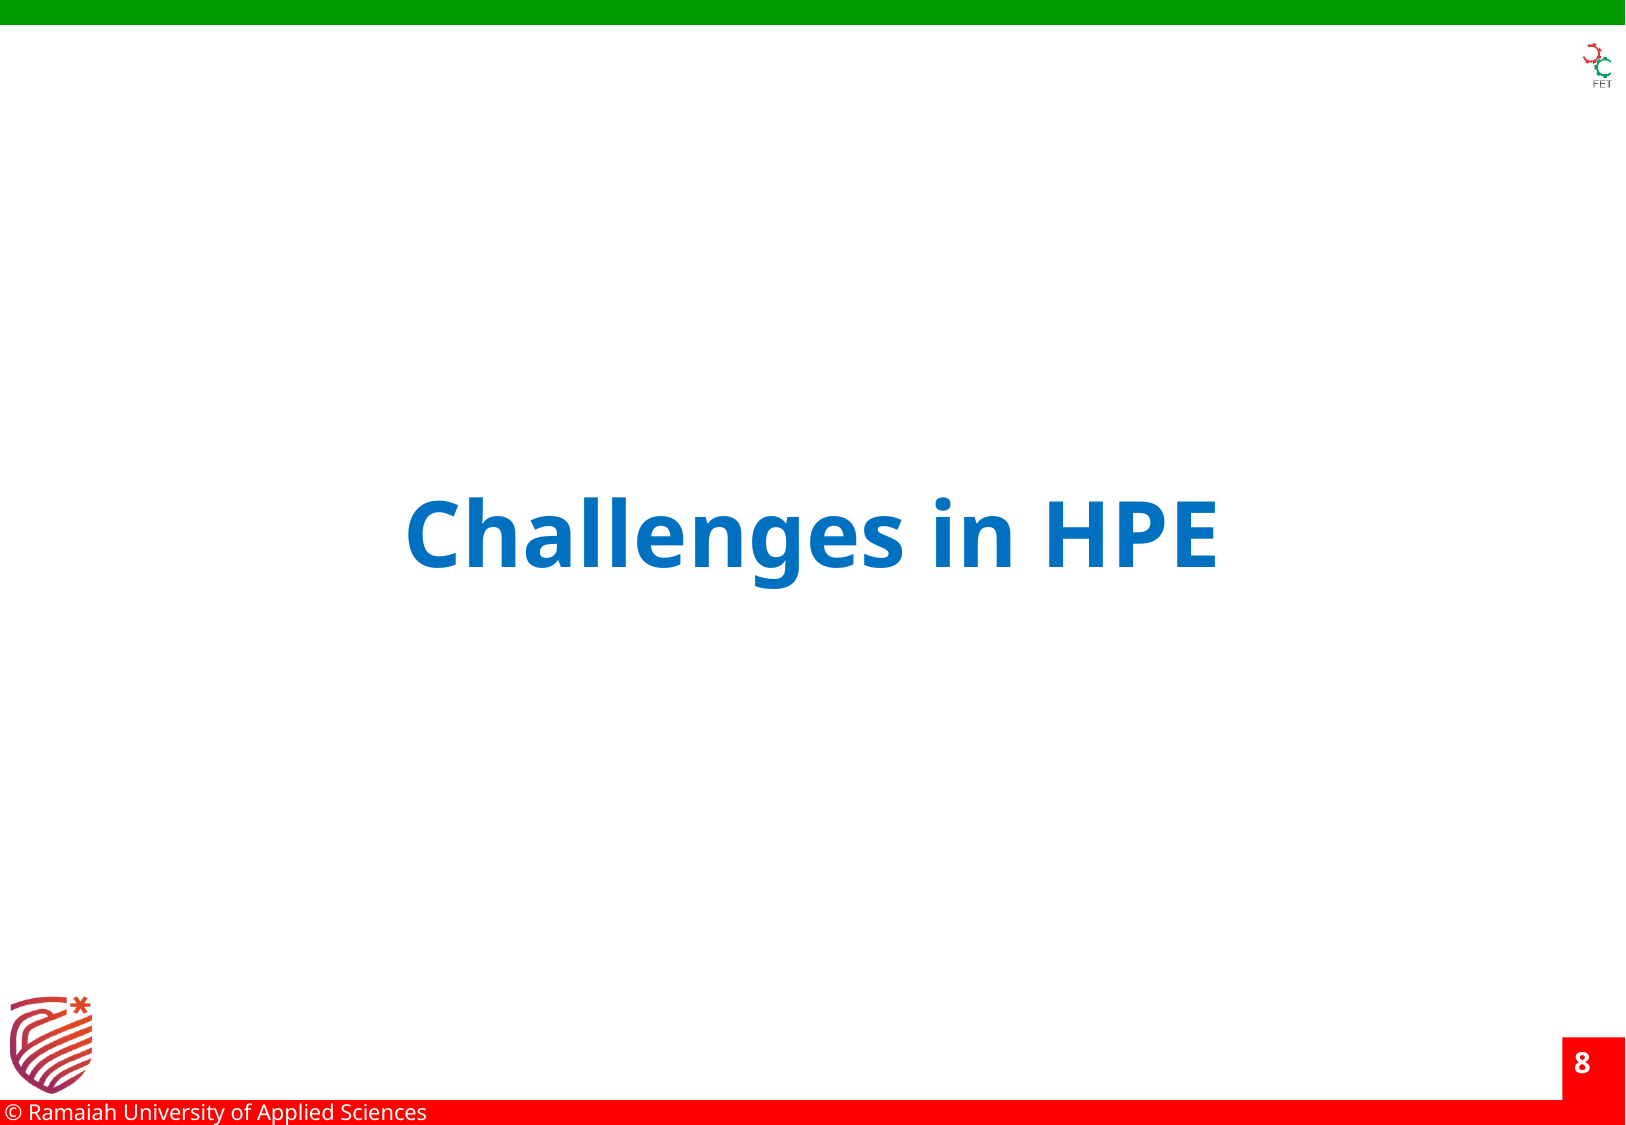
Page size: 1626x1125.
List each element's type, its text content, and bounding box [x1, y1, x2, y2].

picture [1570, 27, 1624, 103]
title Challenges in HPE [81, 468, 1544, 657]
picture [10, 996, 92, 1094]
